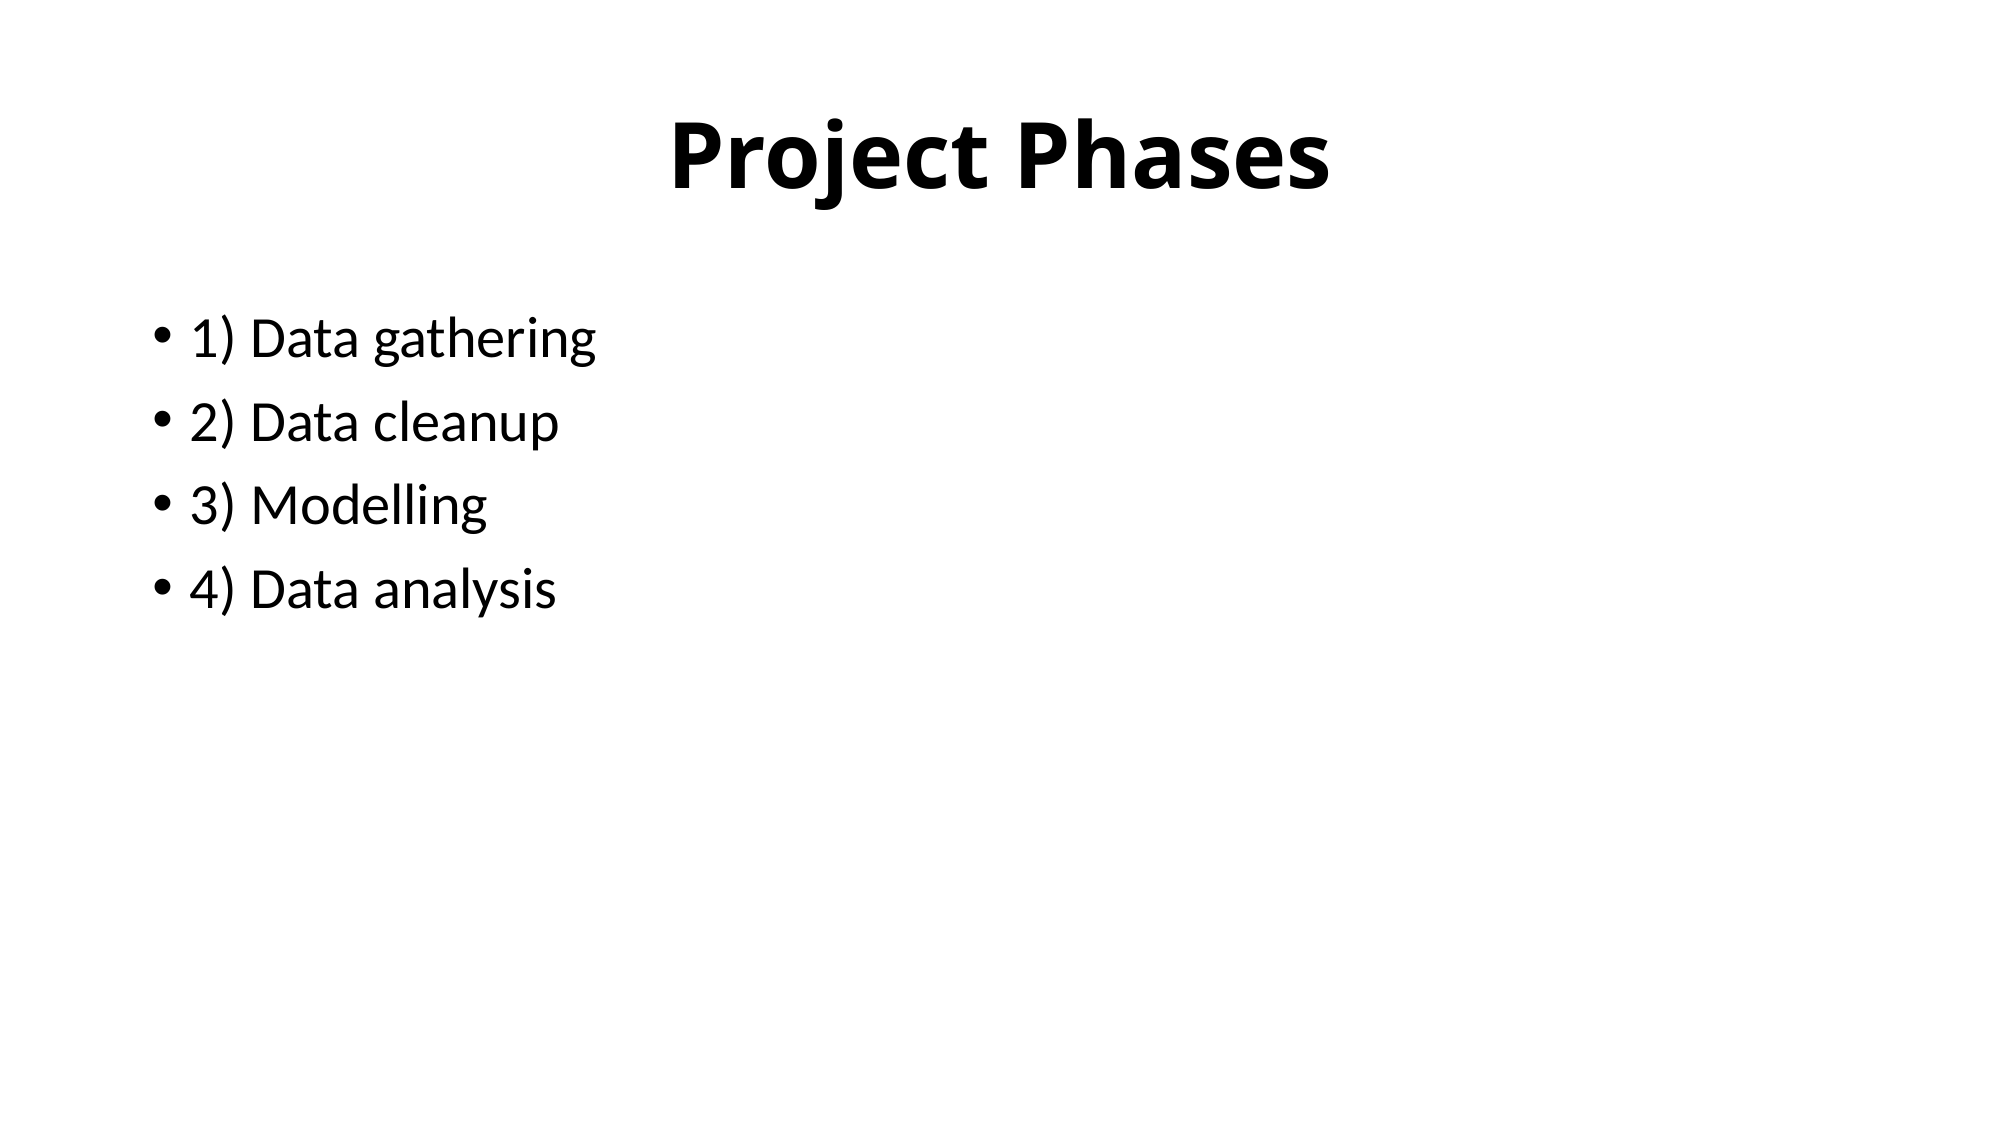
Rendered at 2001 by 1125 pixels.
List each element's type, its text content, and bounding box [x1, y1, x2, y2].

title Project Phases [0, 50, 2000, 268]
list 1) Data gathering 2) Data cleanup 3) Modelling 4) Data analysis [137, 299, 1863, 1014]
